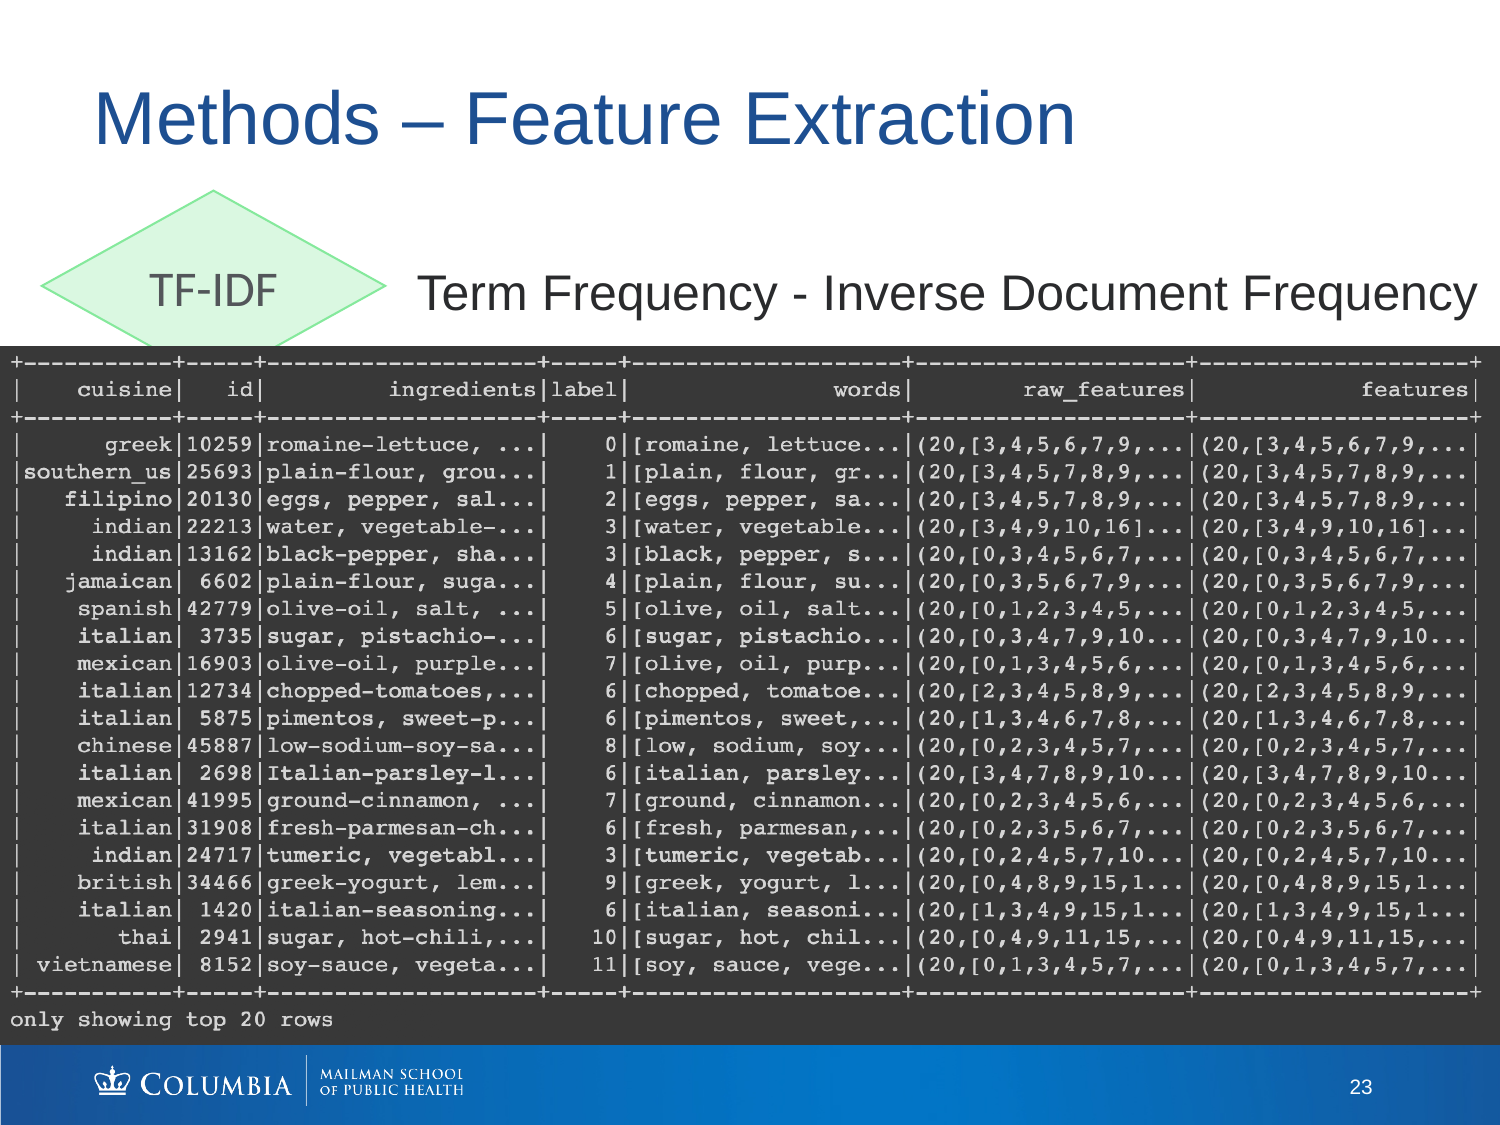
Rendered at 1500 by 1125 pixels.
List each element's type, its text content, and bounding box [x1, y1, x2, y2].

slide_number 23 [1037, 1056, 1388, 1116]
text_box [41, 190, 386, 346]
picture [0, 1, 1500, 1125]
title Methods – Feature Extraction [93, 55, 1388, 169]
text_box Term Frequency - Inverse Document Frequency [410, 247, 1500, 346]
